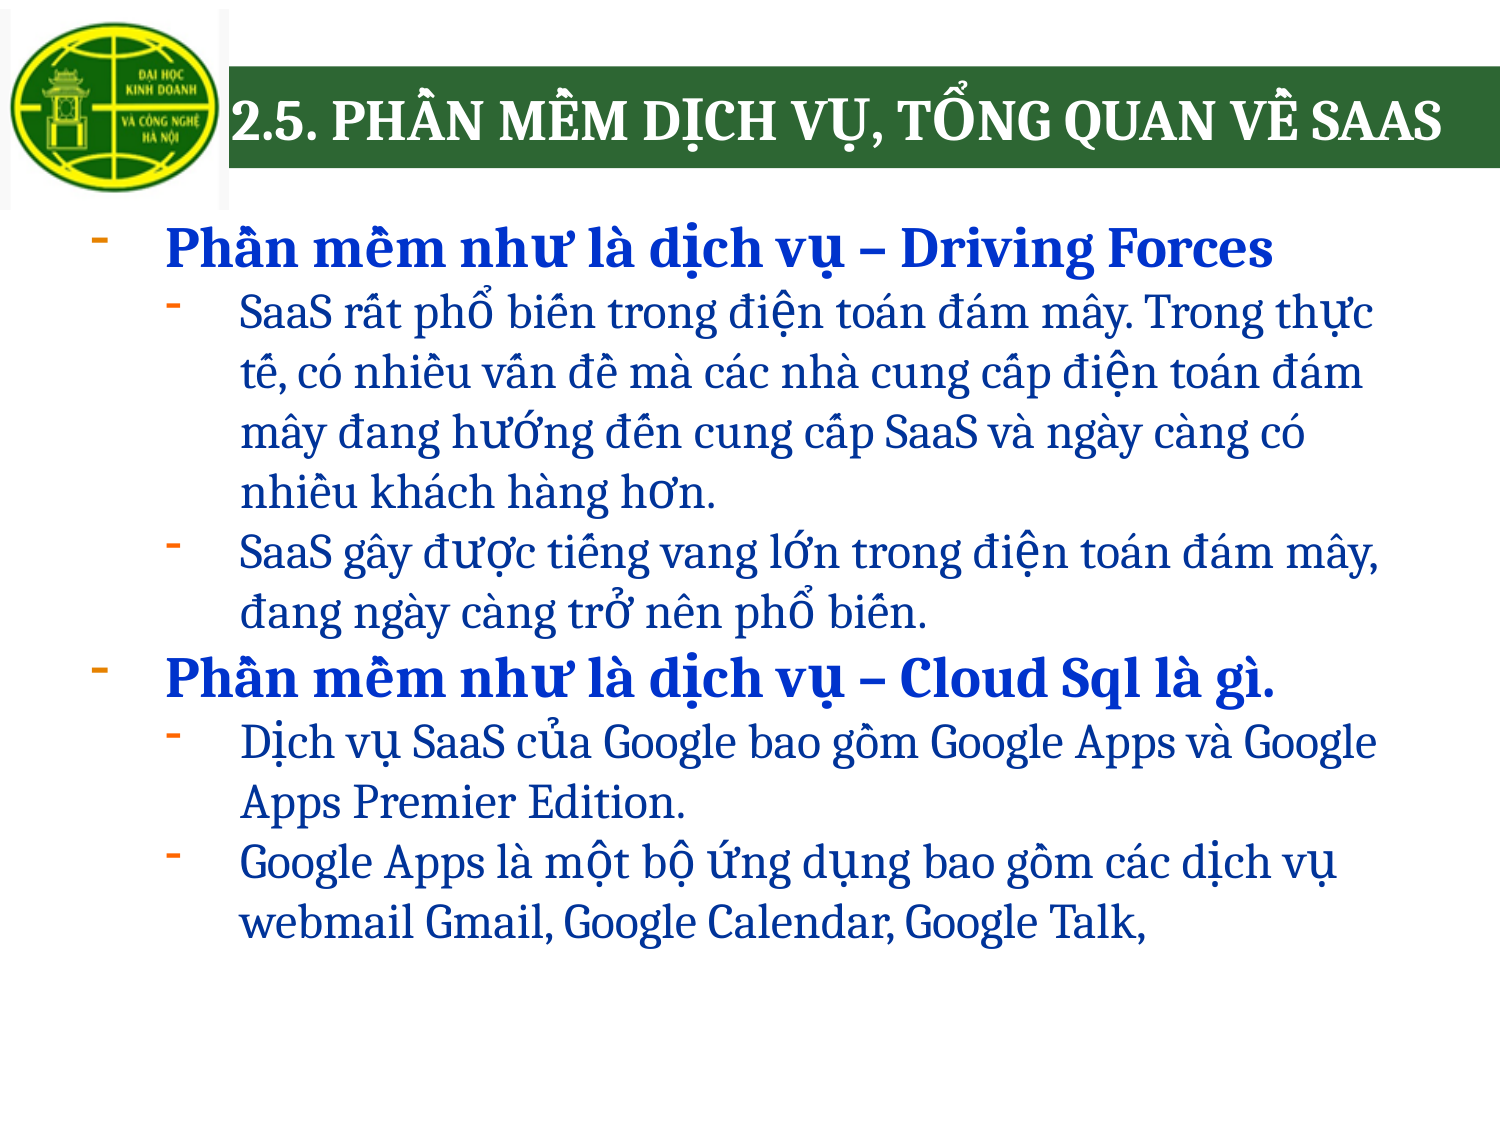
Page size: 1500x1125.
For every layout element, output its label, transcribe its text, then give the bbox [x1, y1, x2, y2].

title 2.5. PHẦN MỀM DỊCH VỤ, TỔNG QUAN VỀ SAAS [216, 77, 1500, 158]
picture [0, 9, 229, 210]
list Phần mềm như là dịch vụ – Driving Forces SaaS rất phổ biến trong điện toán đám mây. Trong thực tế, có nhiều vấn đề mà các nhà cung cấp điện toán đám mây đang hướng đến cung cấp SaaS và ngày càng có nhiều khách hàng hơn. SaaS gây được tiếng vang lớn trong điện toán đám mây, đang ngày càng trở nên phổ biến. Phần mềm như là dịch vụ – Cloud Sql là gì. Dịch vụ SaaS của Google bao gồm Google Apps và Google Apps Premier Edition. Google Apps là một bộ ứng dụng bao gồm các dịch vụ webmail Gmail, Google Calendar, Google Talk, [75, 201, 1425, 1063]
